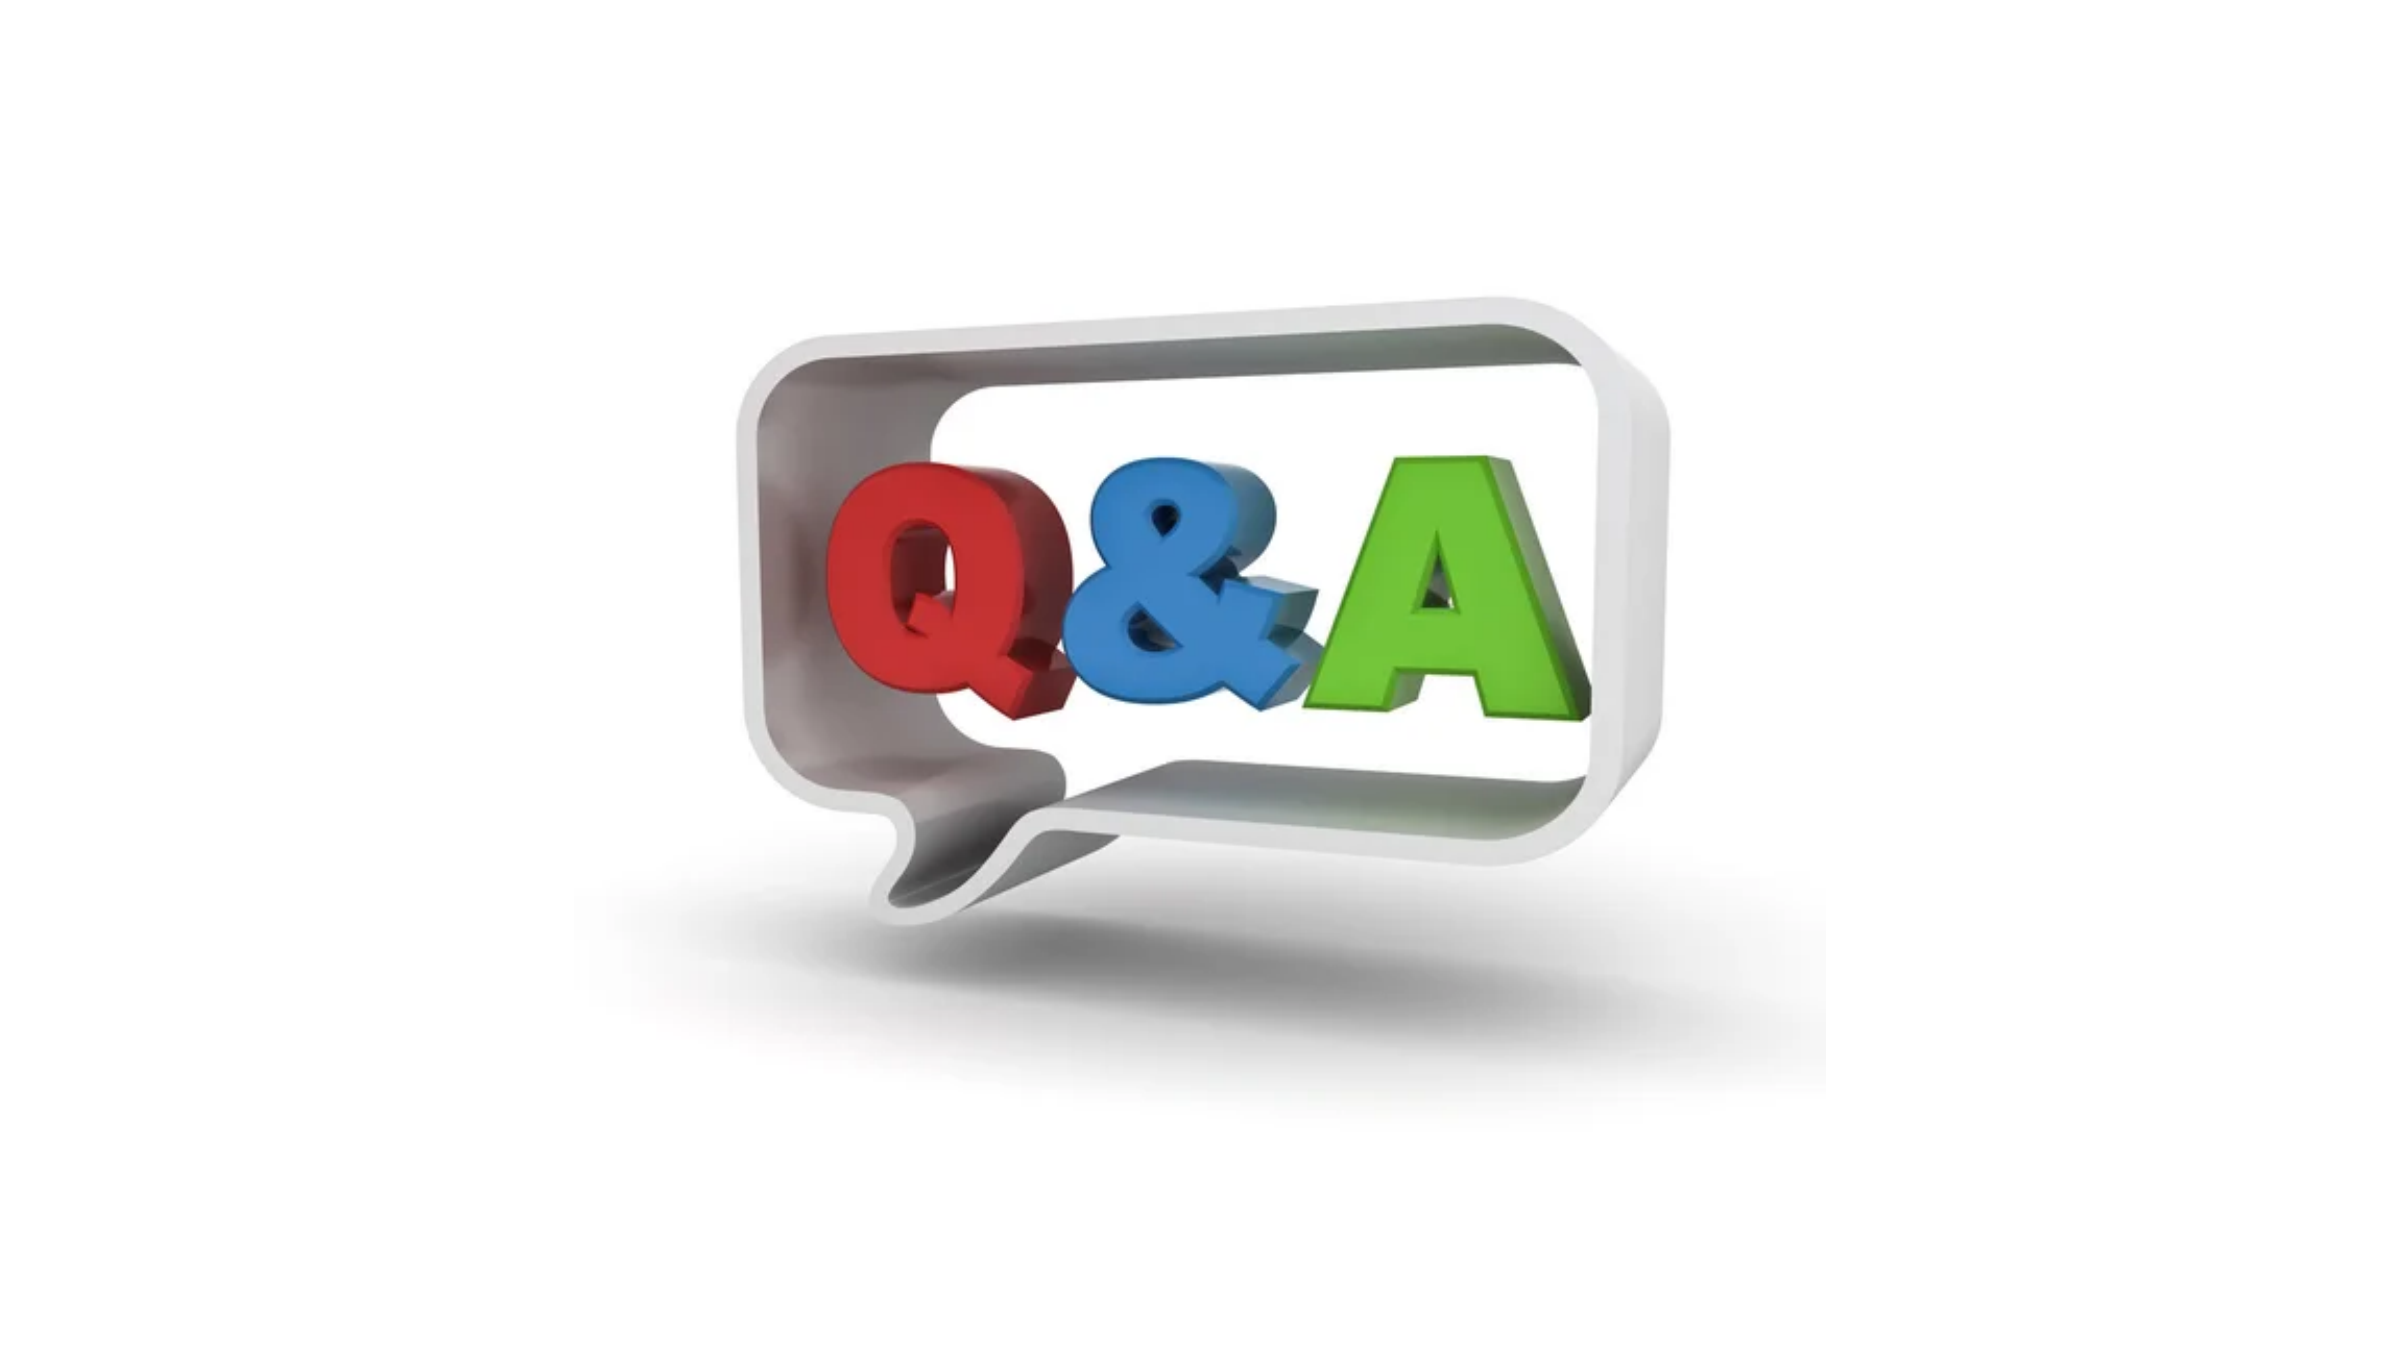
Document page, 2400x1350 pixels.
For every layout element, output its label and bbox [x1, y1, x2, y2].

picture [574, 206, 1826, 1144]
